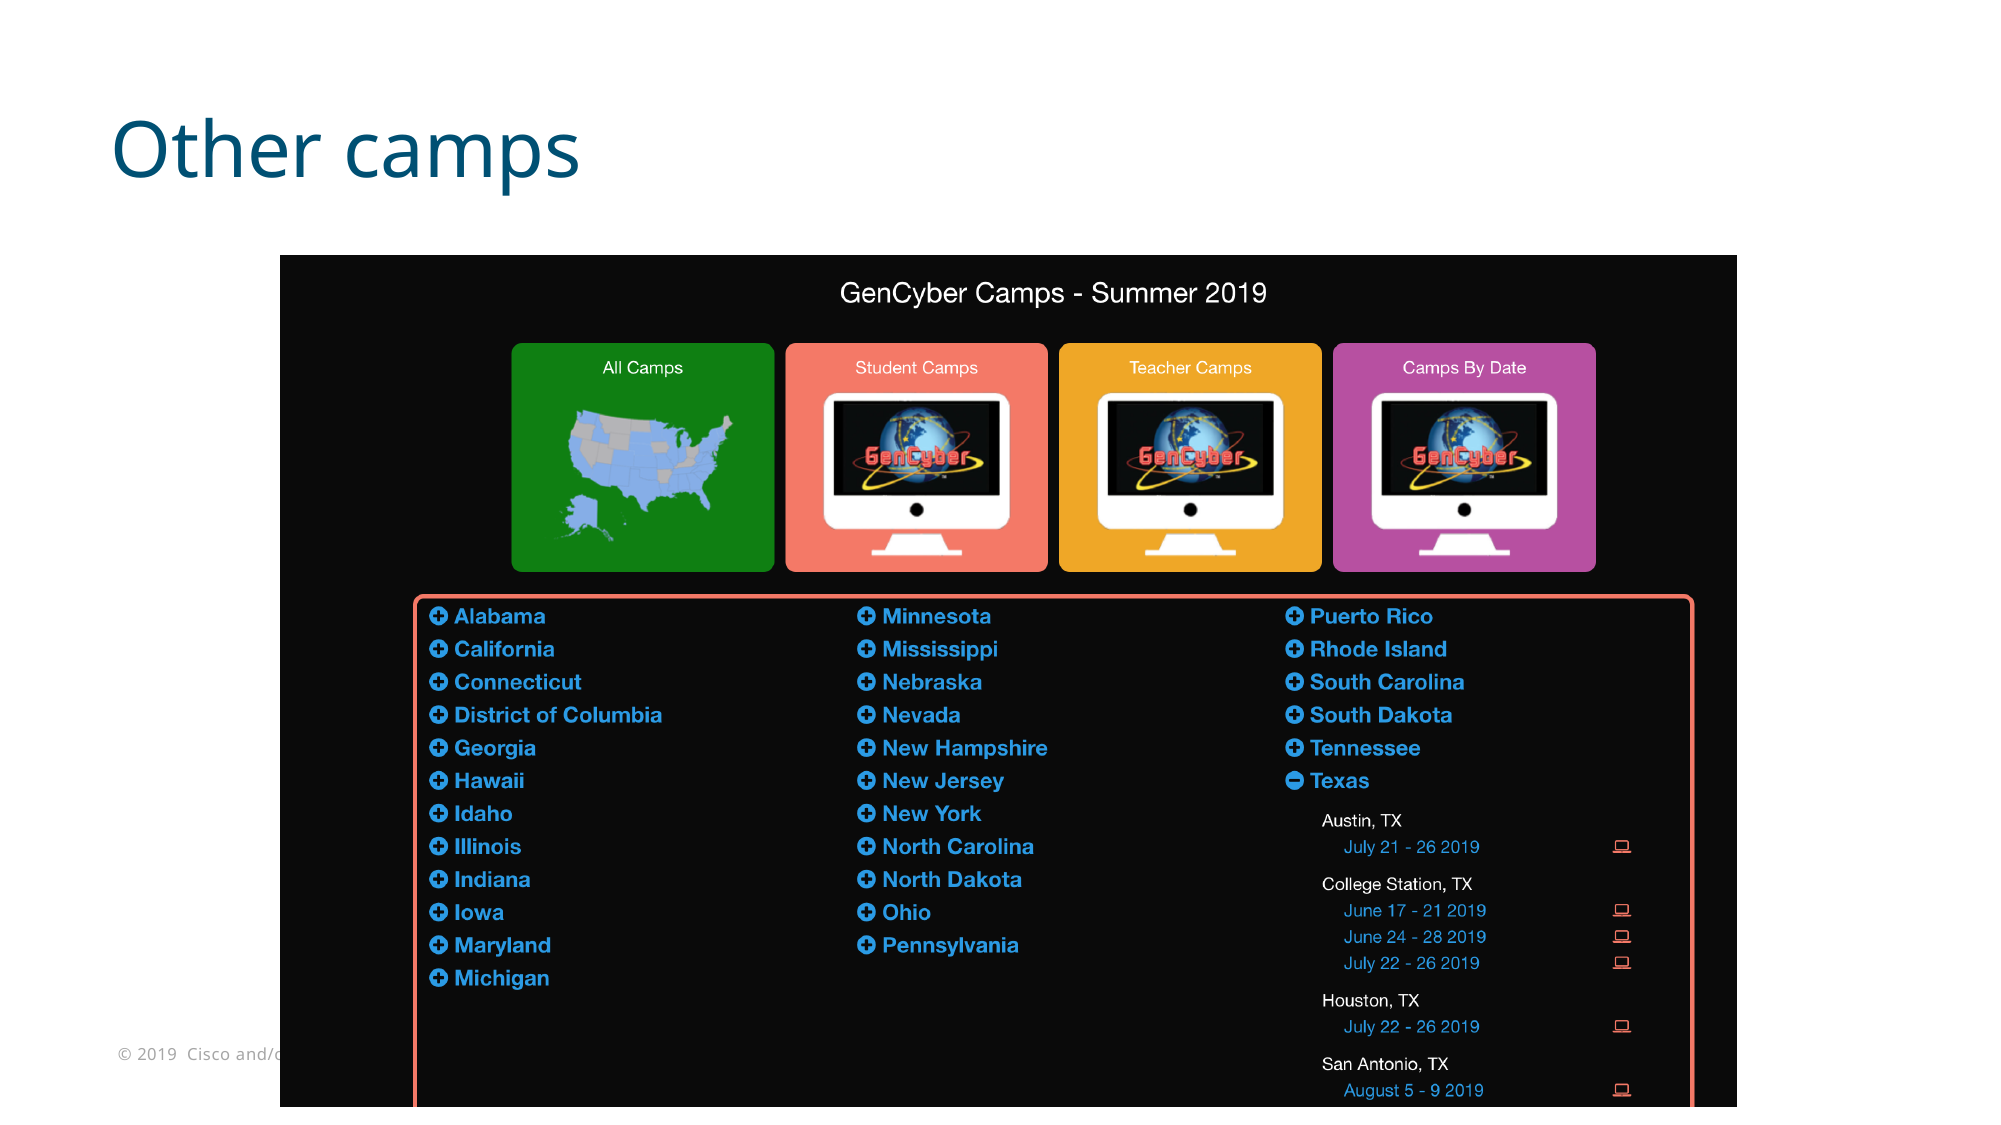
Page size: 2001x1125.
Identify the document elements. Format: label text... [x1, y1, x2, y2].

picture [279, 255, 1738, 1107]
title Other camps [95, 74, 1922, 235]
